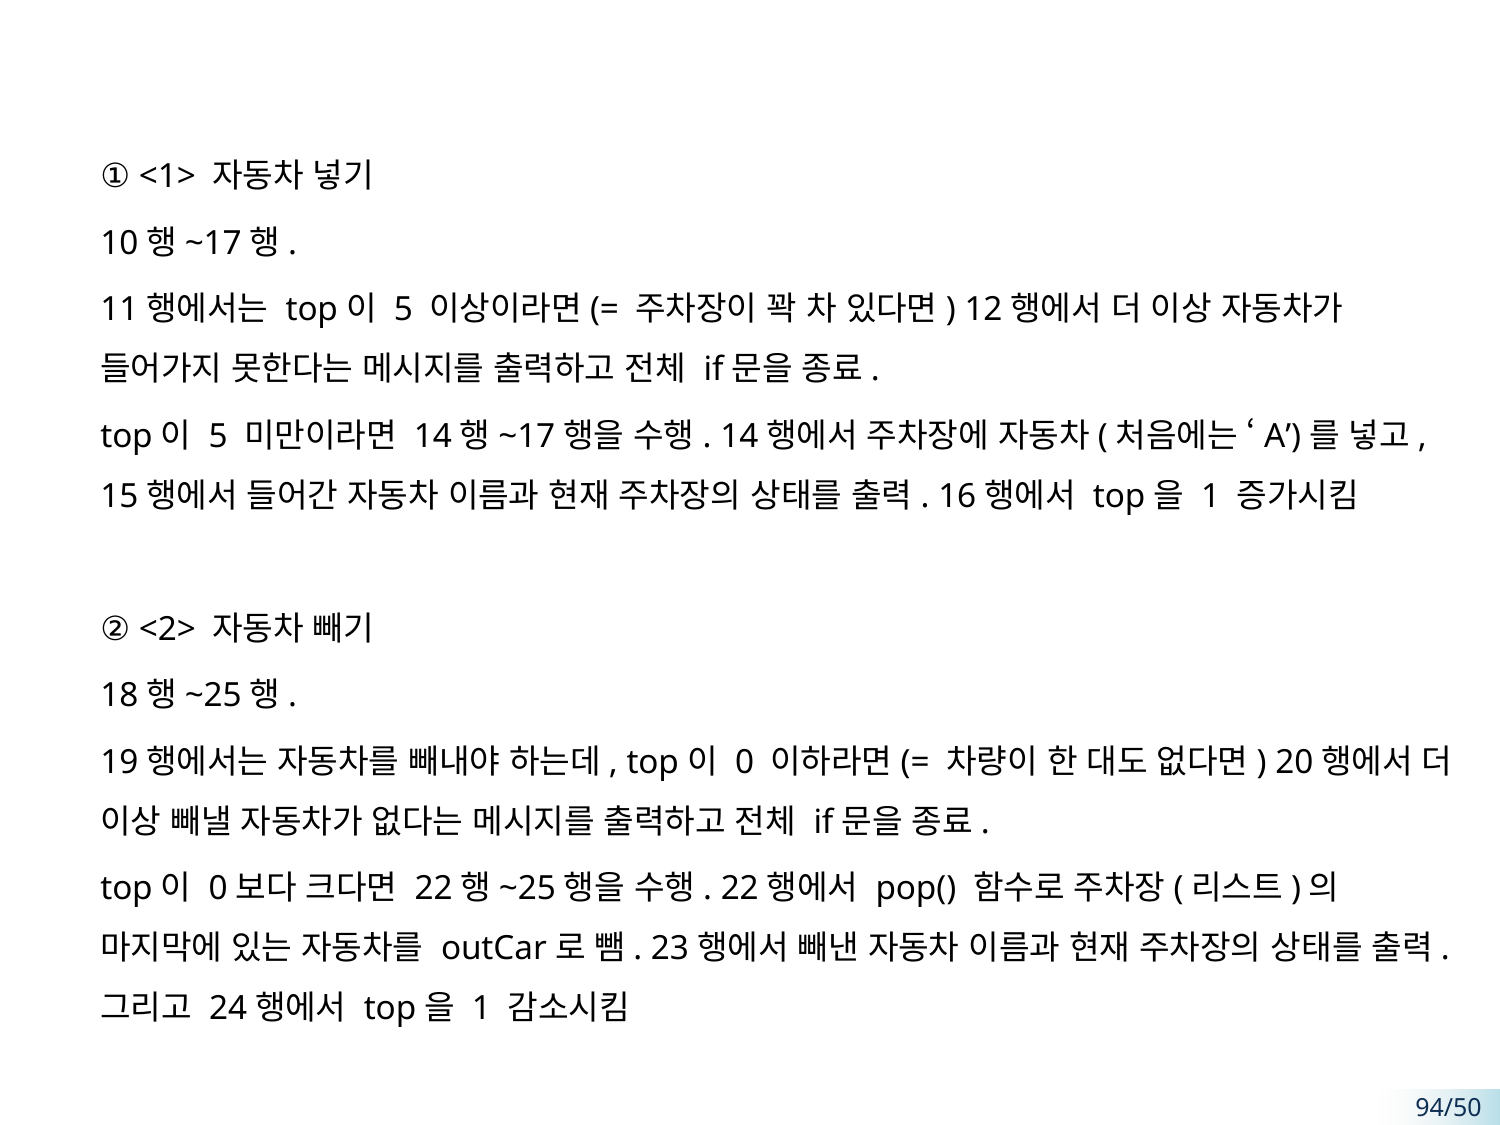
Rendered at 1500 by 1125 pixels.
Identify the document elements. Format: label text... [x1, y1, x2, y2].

list ① <1> 자동차 넣기 10행~17행. 11행에서는 top이 5 이상이라면(= 주차장이 꽉 차 있다면) 12행에서 더 이상 자동차가 들어가지 못한다는 메시지를 출력하고 전체 if문을 종료. top이 5 미만이라면 14행~17행을 수행. 14행에서 주차장에 자동차(처음에는 ‘A’)를 넣고, 15행에서 들어간 자동차 이름과 현재 주차장의 상태를 출력. 16행에서 top을 1 증가시킴 ② <2> 자동차 빼기 18행~25행. 19행에서는 자동차를 빼내야 하는데, top이 0 이하라면(= 차량이 한 대도 없다면) 20행에서 더 이상 빼낼 자동차가 없다는 메시지를 출력하고 전체 if문을 종료. top이 0보다 크다면 22행~25행을 수행. 22행에서 pop() 함수로 주차장(리스트)의 마지막에 있는 자동차를 outCar로 뺌. 23행에서 빼낸 자동차 이름과 현재 주차장의 상태를 출력. 그리고 24행에서 top을 1 감소시킴 [10, 126, 1481, 1057]
